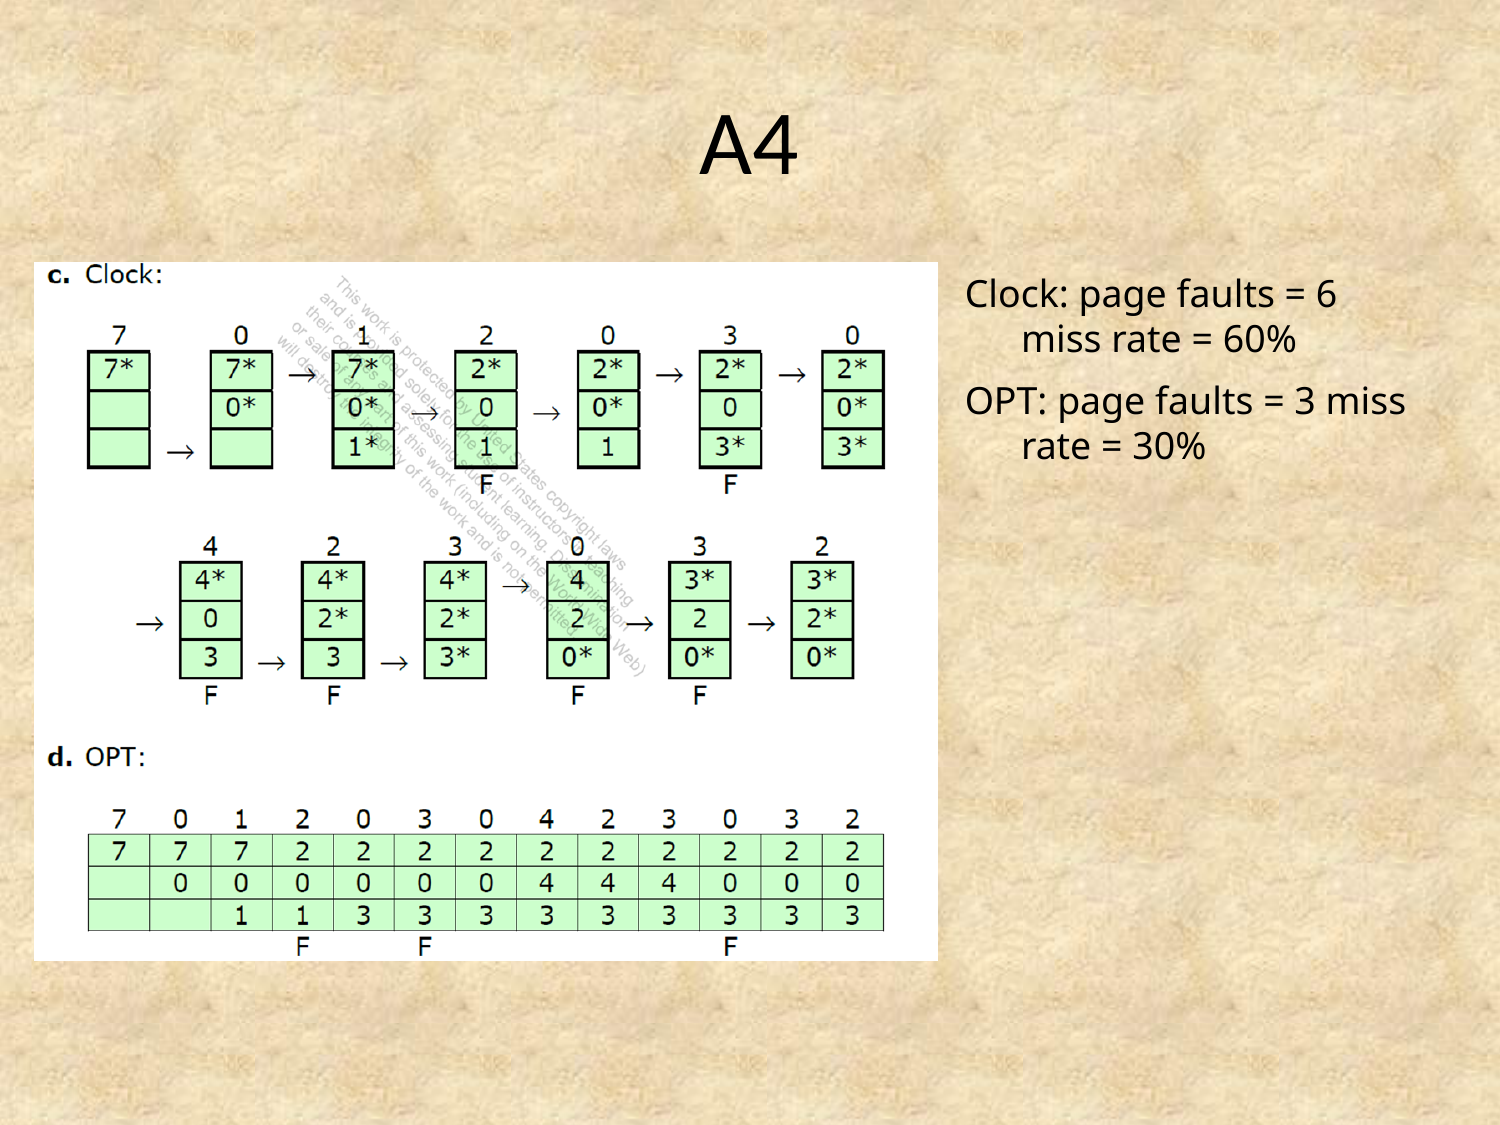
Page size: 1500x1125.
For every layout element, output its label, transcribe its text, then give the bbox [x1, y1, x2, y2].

picture [0, 0, 1500, 1125]
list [34, 262, 938, 961]
list Clock: page faults = 6 miss rate = 60% OPT: page faults = 3 miss rate = 30% [950, 262, 1424, 1004]
title A4 [75, 45, 1424, 231]
